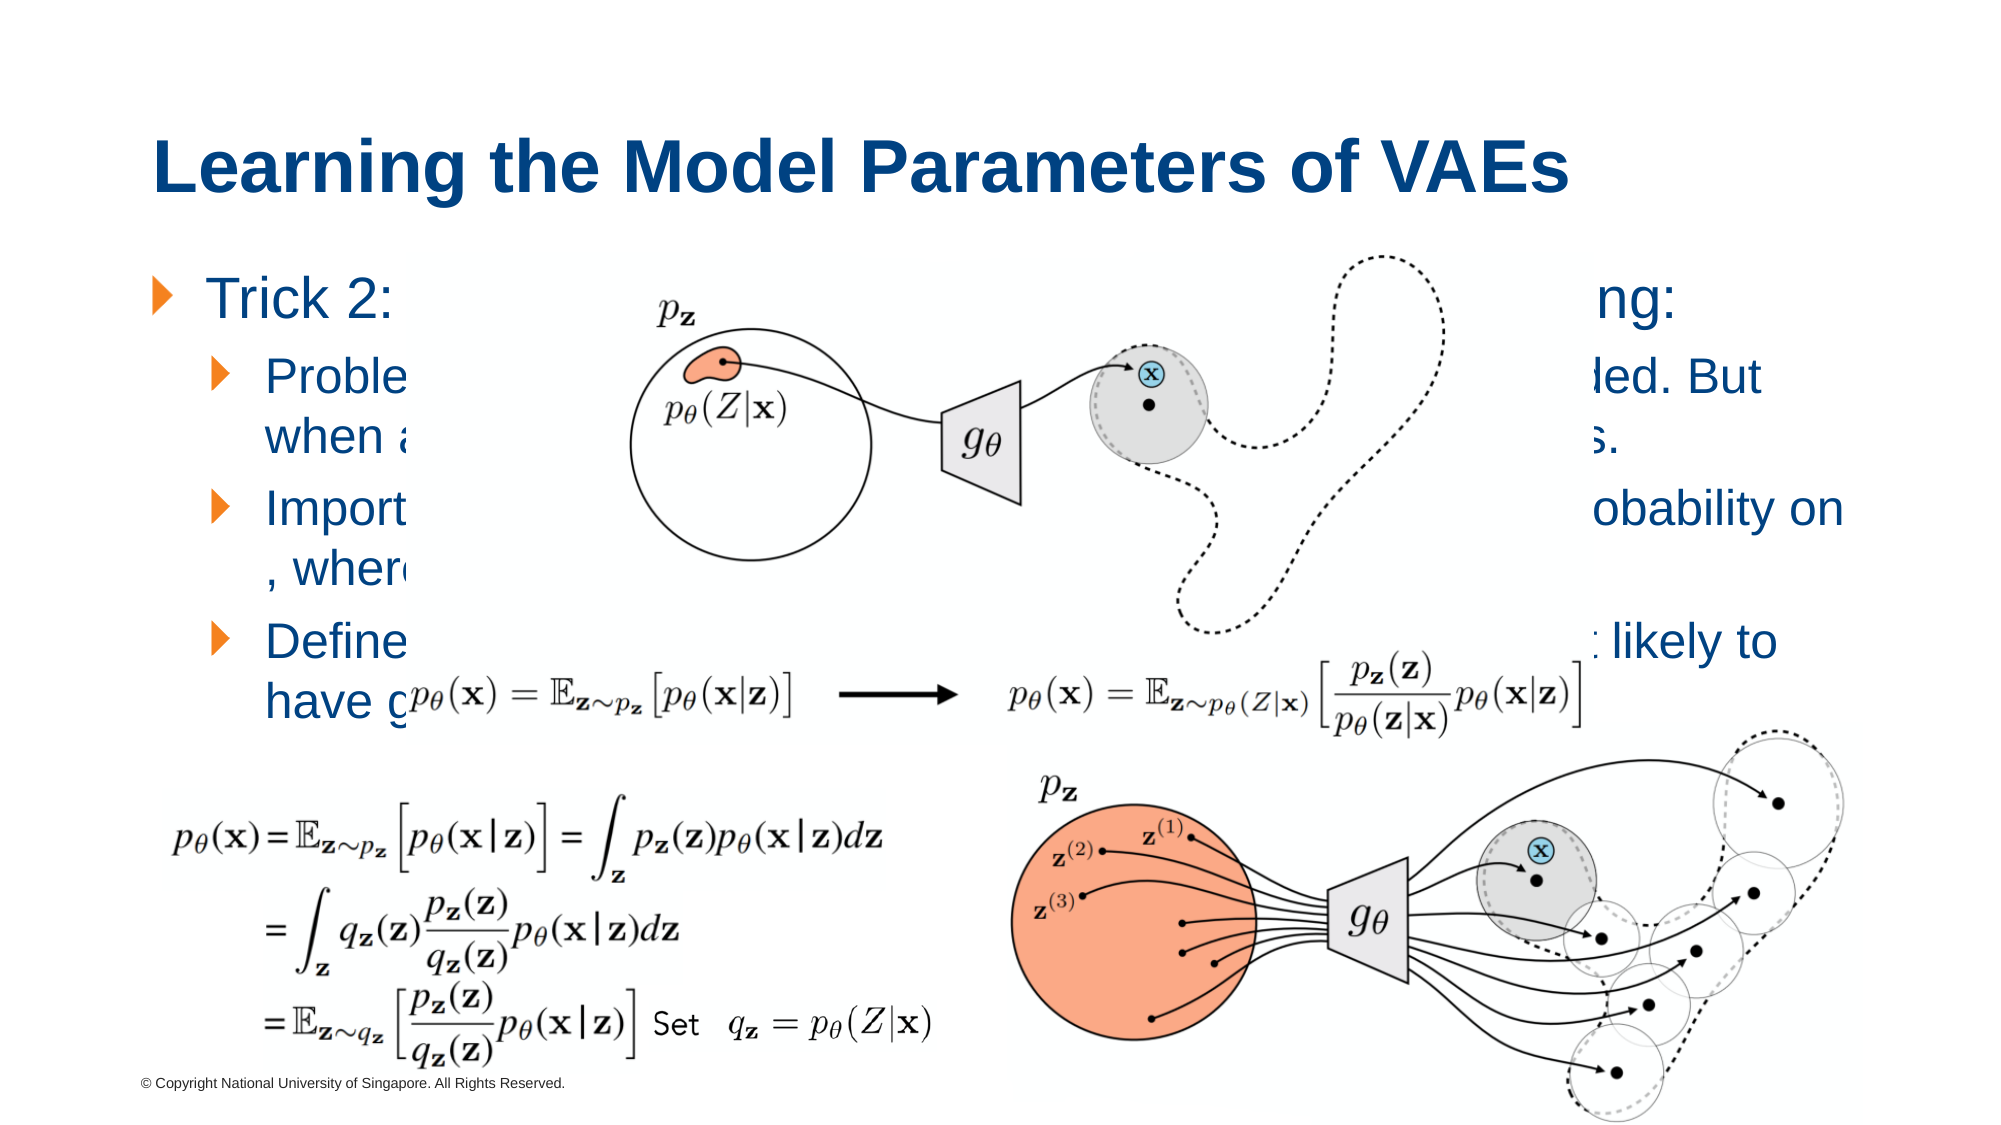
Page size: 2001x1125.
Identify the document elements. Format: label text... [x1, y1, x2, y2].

picture [152, 275, 174, 316]
picture [211, 355, 231, 391]
title Learning the Model Parameters of VAEs [137, 84, 1863, 254]
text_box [162, 788, 937, 1074]
picture [406, 252, 1863, 1125]
picture [211, 488, 231, 524]
picture [211, 620, 231, 656]
